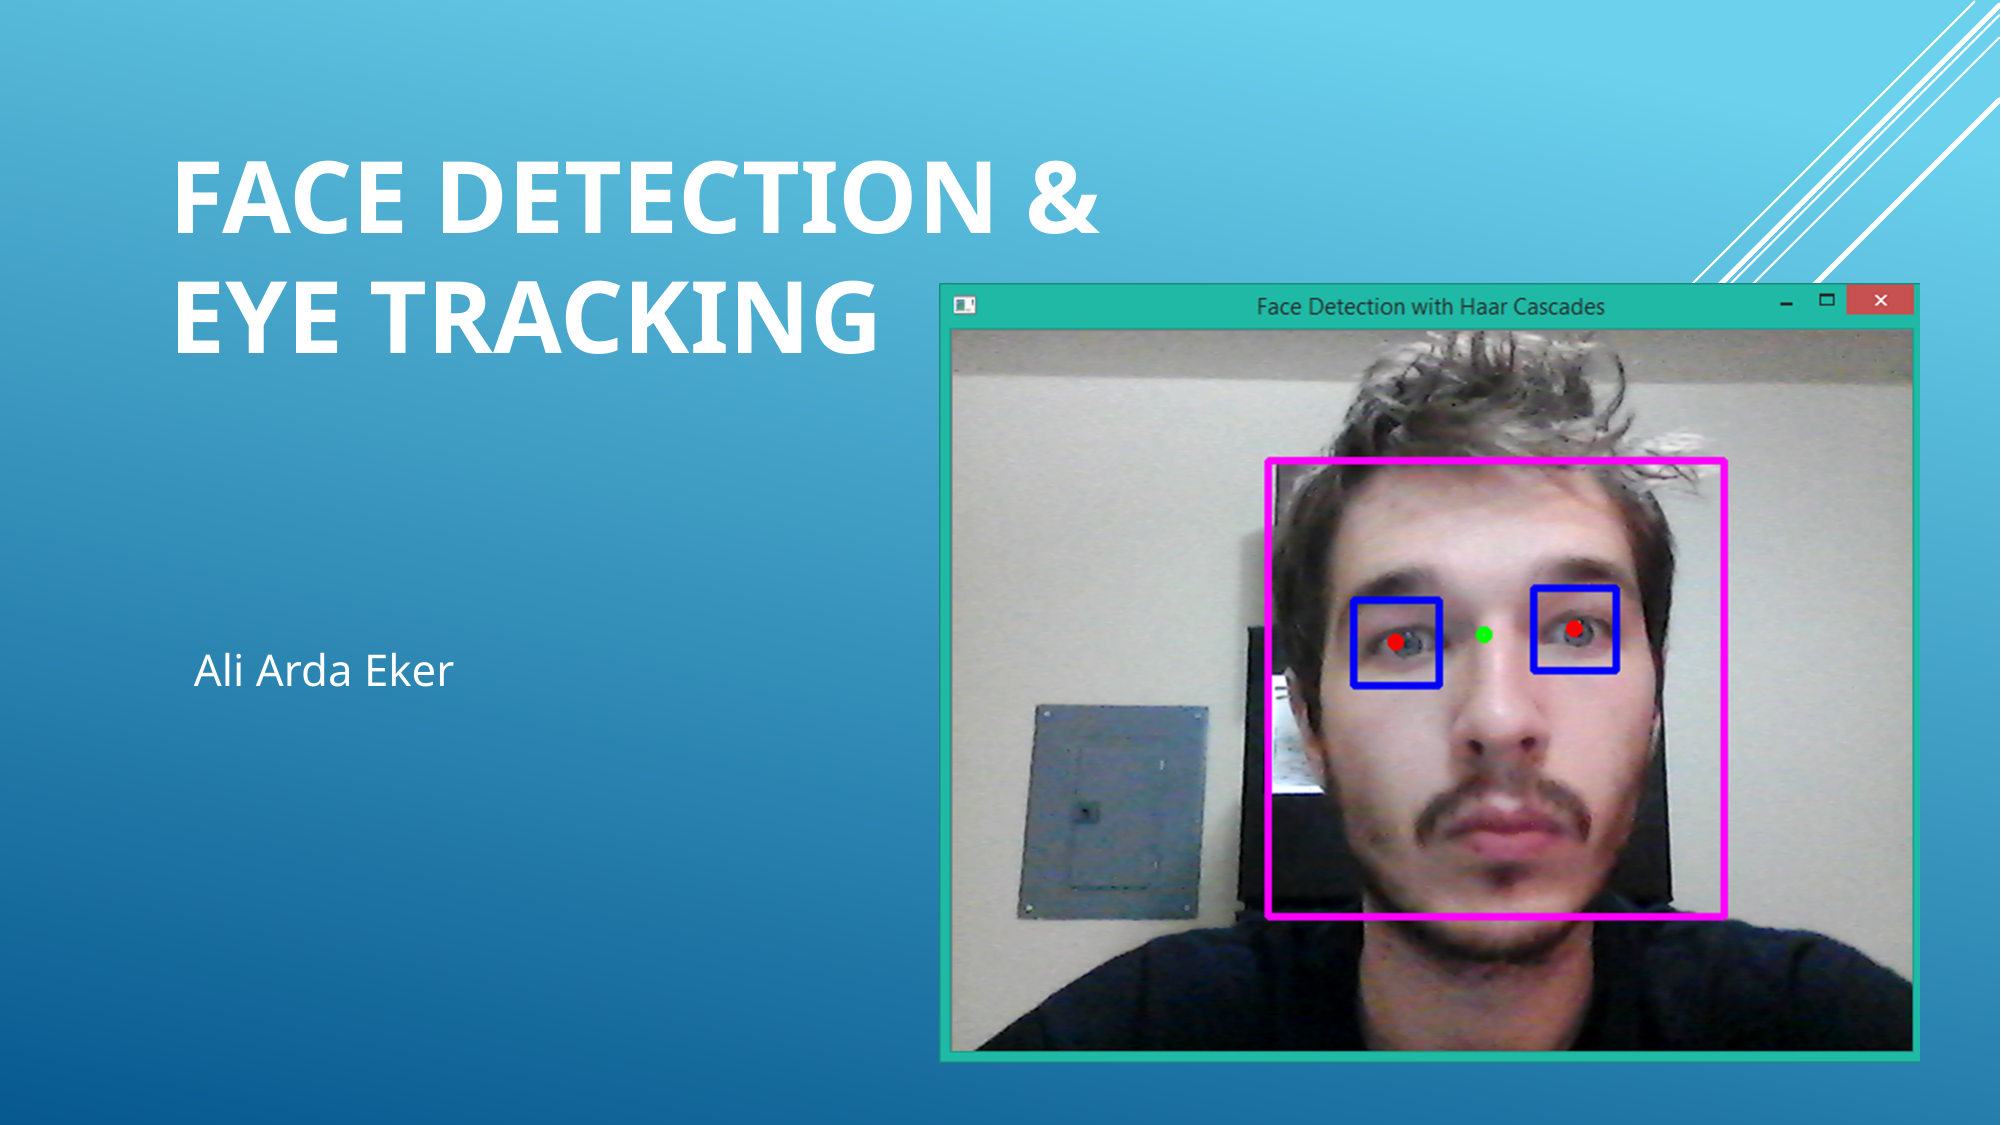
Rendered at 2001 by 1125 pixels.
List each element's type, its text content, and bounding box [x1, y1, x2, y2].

title Face detectıon & Eye trackıng [154, 90, 1642, 382]
subtitle Ali Arda Eker [178, 634, 938, 955]
picture [938, 283, 1920, 1063]
